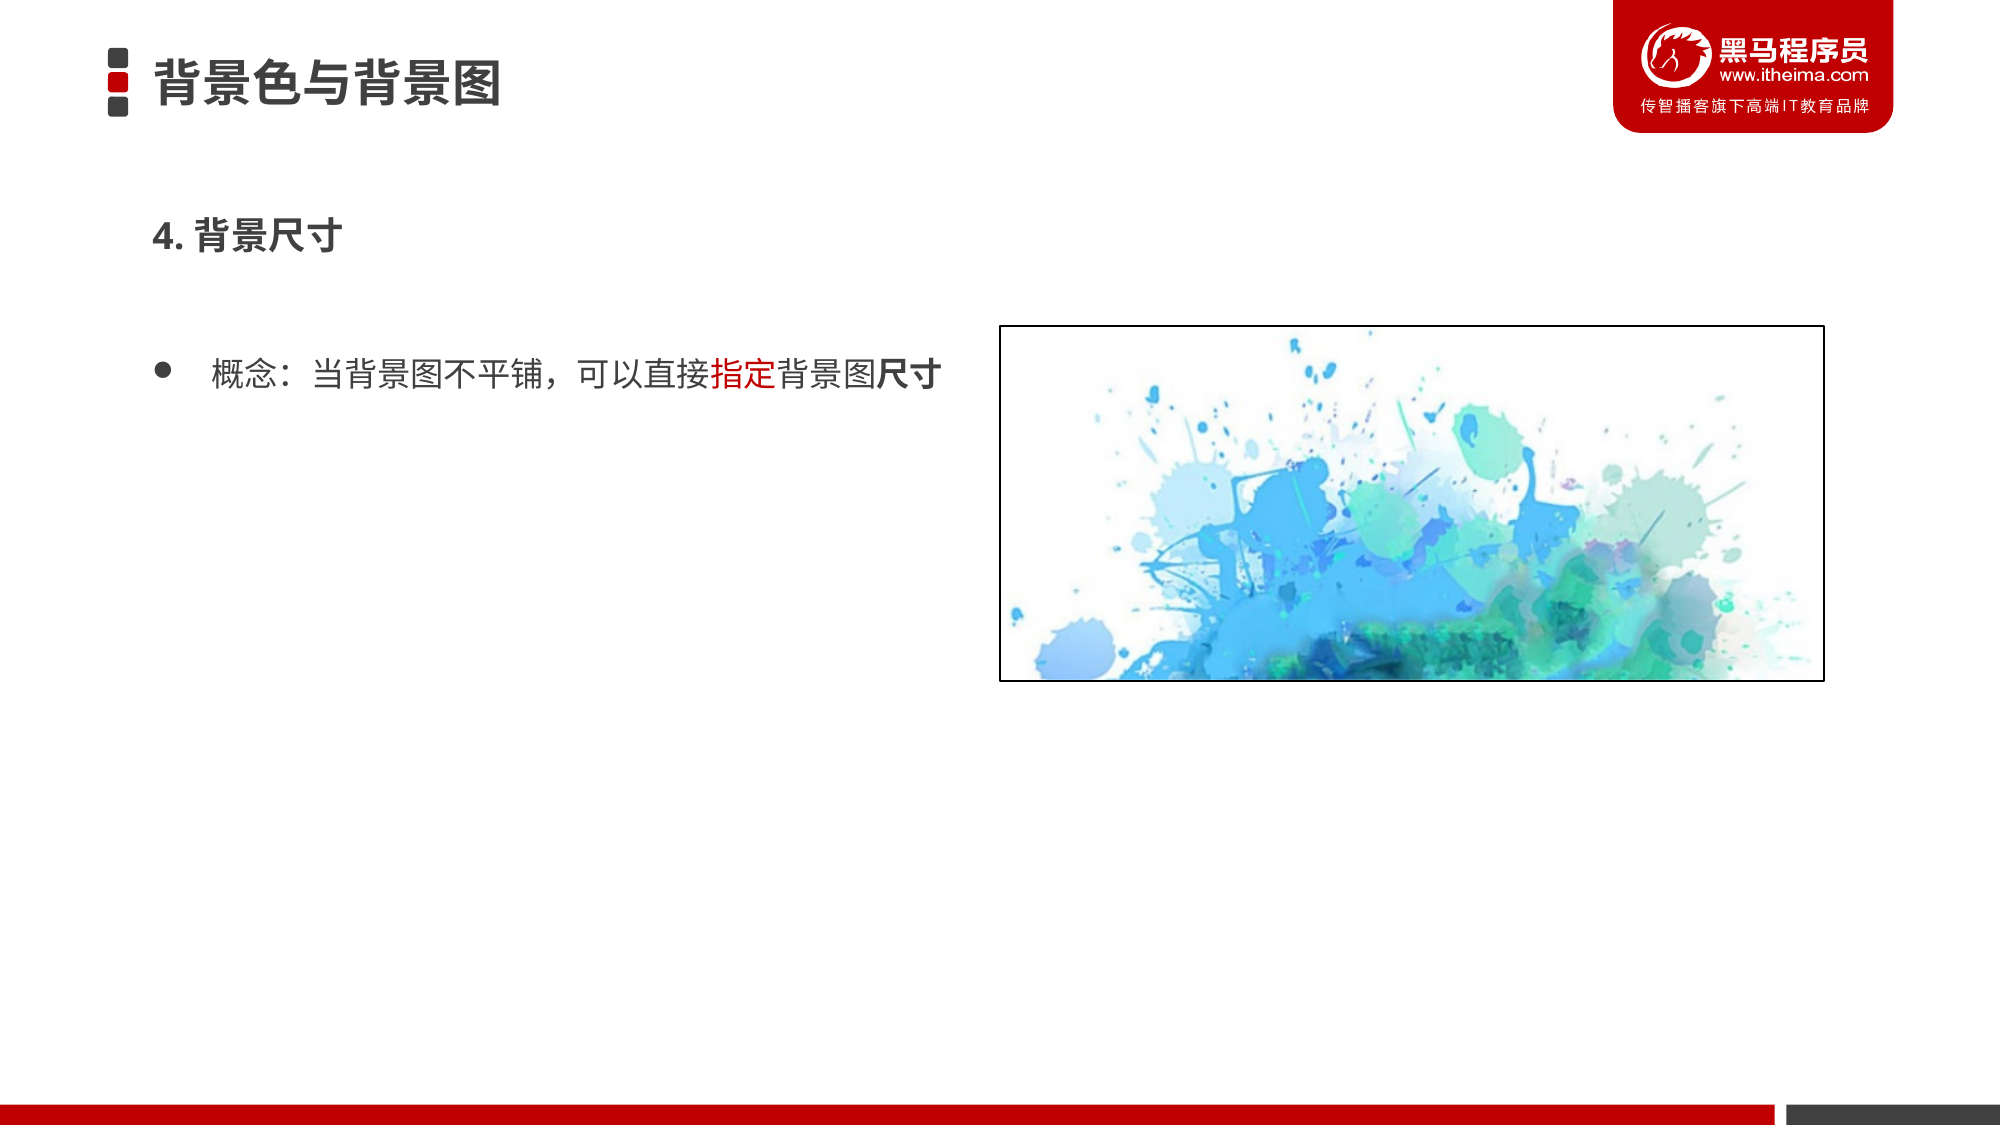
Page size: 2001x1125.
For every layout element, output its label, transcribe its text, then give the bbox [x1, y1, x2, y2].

list 概念：当背景图不平铺，可以直接指定背景图尺寸 [137, 326, 999, 412]
text_box [1813, 326, 1825, 682]
text_box [999, 326, 1005, 682]
picture [1616, 11, 1894, 125]
list 4.背景尺寸 [137, 192, 1753, 277]
title 背景色与背景图 [137, 38, 1577, 124]
picture [1007, 325, 1813, 682]
